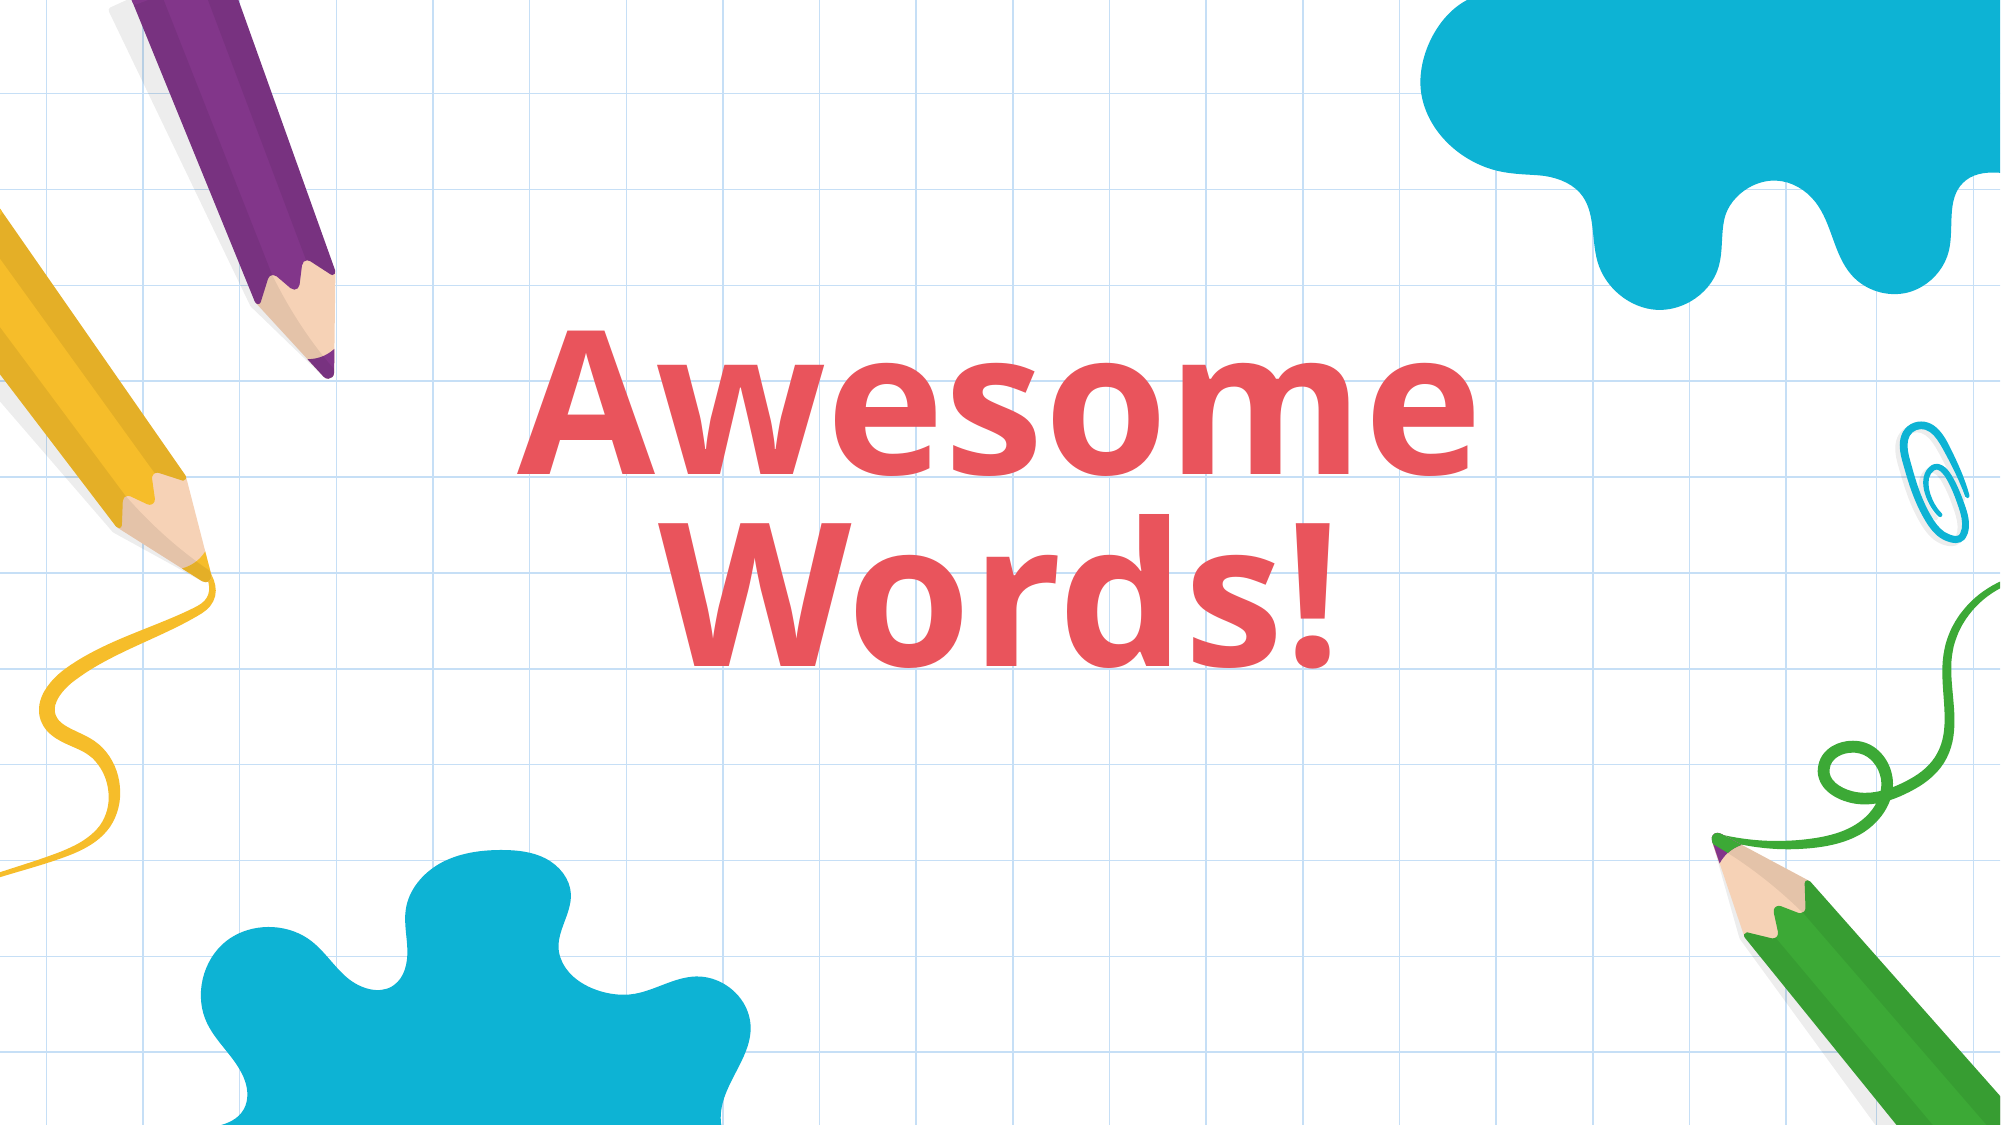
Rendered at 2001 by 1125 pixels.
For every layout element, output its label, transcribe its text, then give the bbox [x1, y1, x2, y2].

title Awesome Words! [408, 209, 1592, 726]
